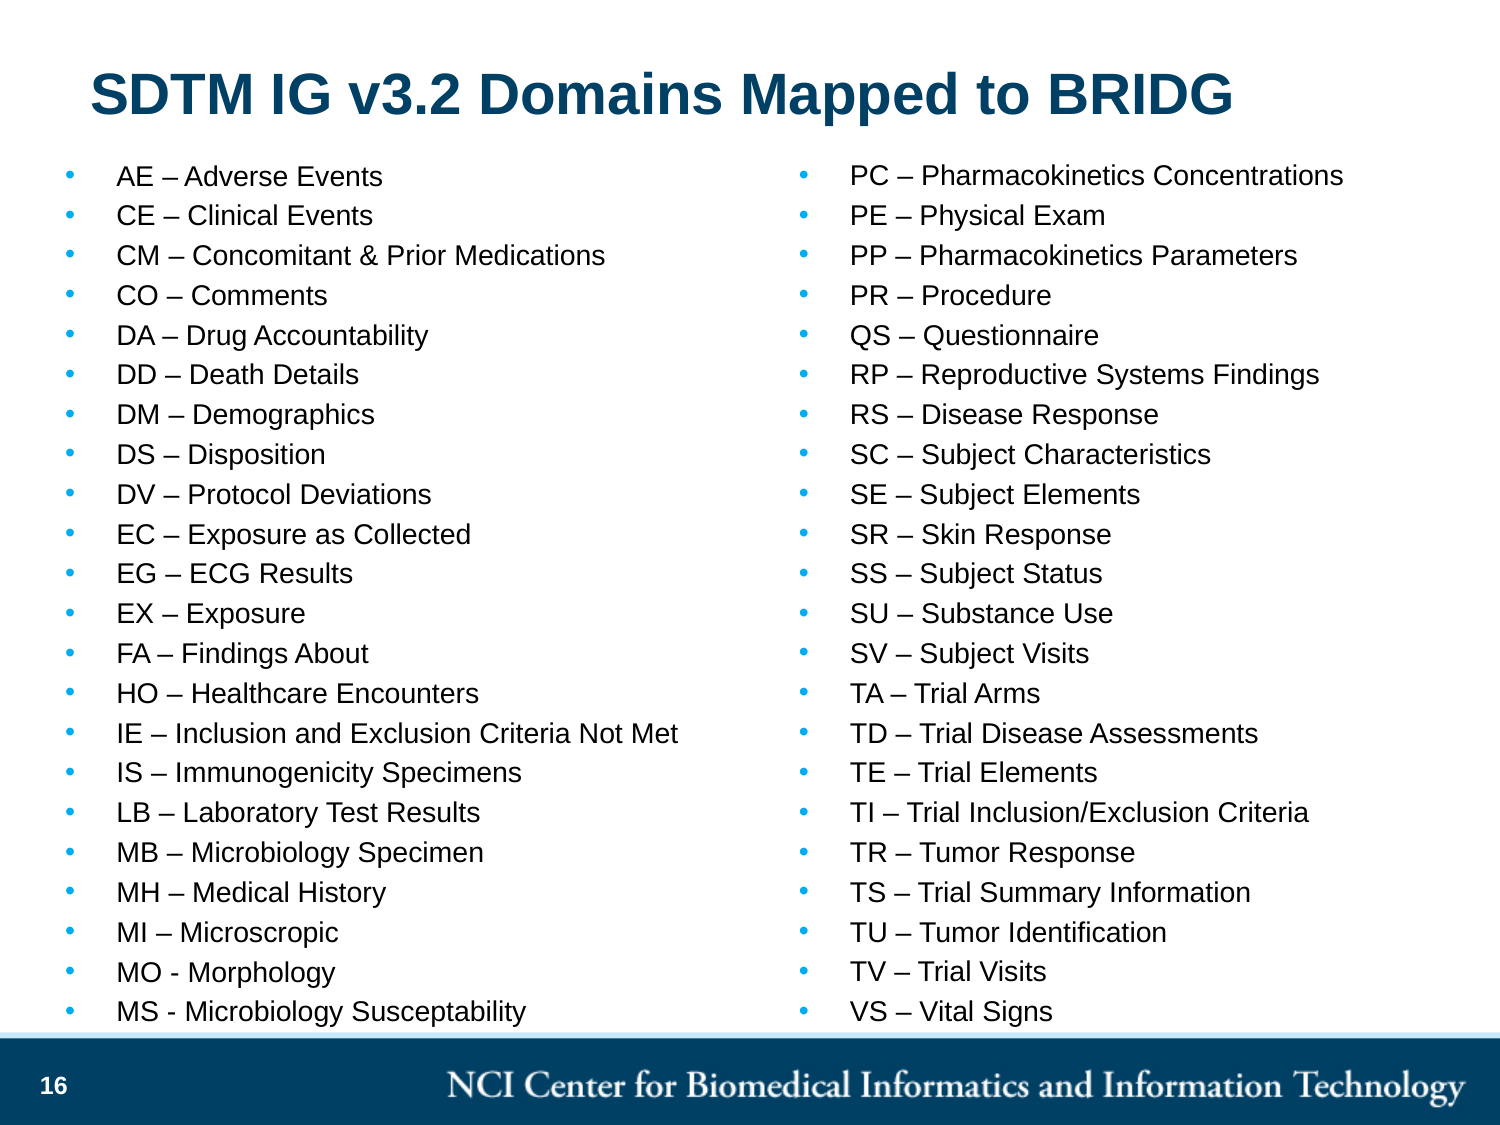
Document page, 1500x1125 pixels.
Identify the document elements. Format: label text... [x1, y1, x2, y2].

title SDTM IG v3.2 Domains Mapped to BRIDG [75, 45, 1425, 138]
slide_number 16 [24, 1054, 113, 1115]
list AE – Adverse Events CE – Clinical Events CM – Concomitant & Prior Medications CO – Comments DA – Drug Accountability DD – Death Details DM – Demographics DS – Disposition DV – Protocol Deviations EC – Exposure as Collected EG – ECG Results EX – Exposure FA – Findings About HO – Healthcare Encounters IE – Inclusion and Exclusion Criteria Not Met IS – Immunogenicity Specimens LB – Laboratory Test Results MB – Microbiology Specimen MH – Medical History MI – Microscropic MO - Morphology MS - Microbiology Susceptability [50, 149, 763, 1038]
text_box PC – Pharmacokinetics Concentrations PE – Physical Exam PP – Pharmacokinetics Parameters PR – Procedure QS – Questionnaire RP – Reproductive Systems Findings RS – Disease Response SC – Subject Characteristics SE – Subject Elements SR – Skin Response SS – Subject Status SU – Substance Use SV – Subject Visits TA – Trial Arms TD – Trial Disease Assessments TE – Trial Elements TI – Trial Inclusion/Exclusion Criteria TR – Tumor Response TS – Trial Summary Information TU – Tumor Identification TV – Trial Visits VS – Vital Signs [783, 149, 1450, 1038]
picture [0, 0, 1500, 1125]
